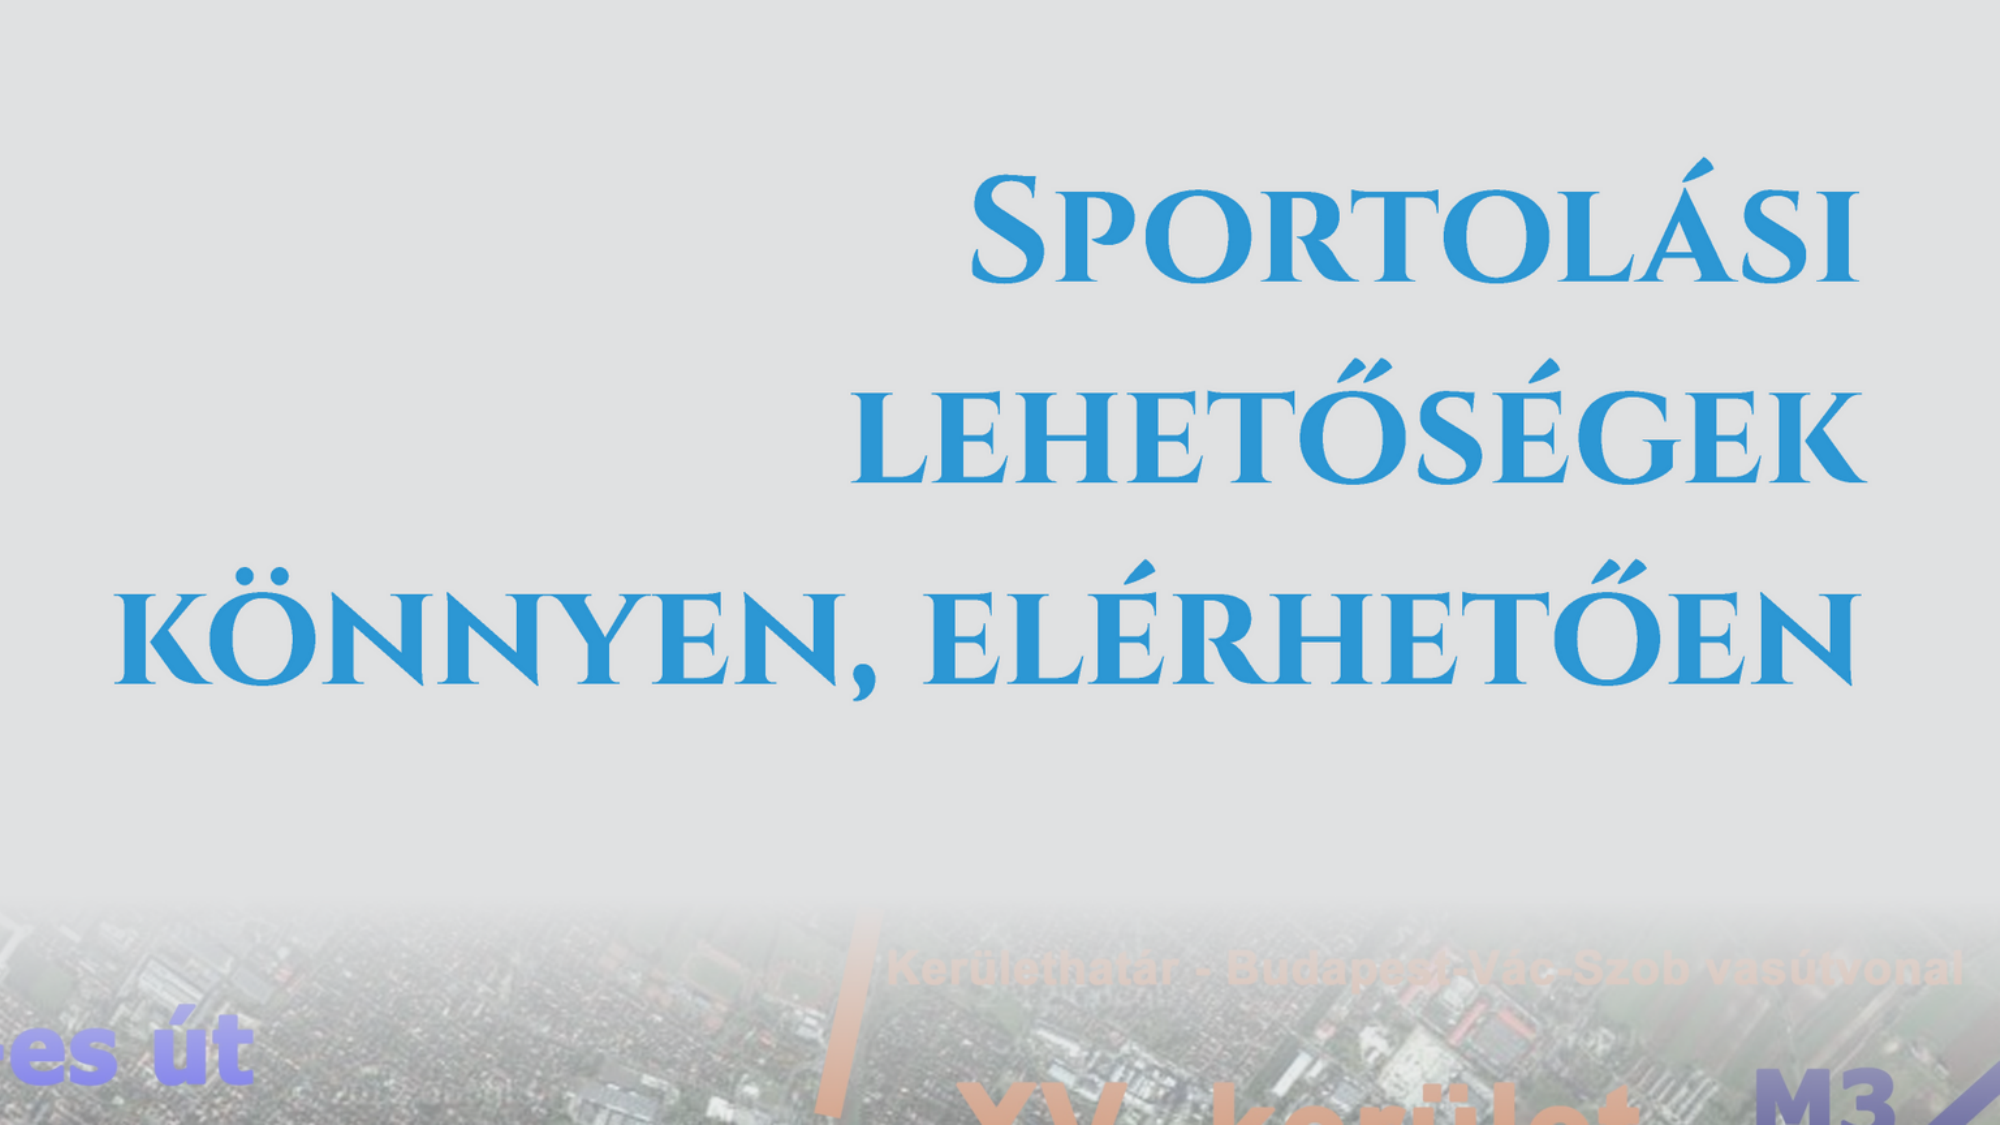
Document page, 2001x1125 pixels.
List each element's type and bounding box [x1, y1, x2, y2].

text_box [0, 0, 2000, 1125]
